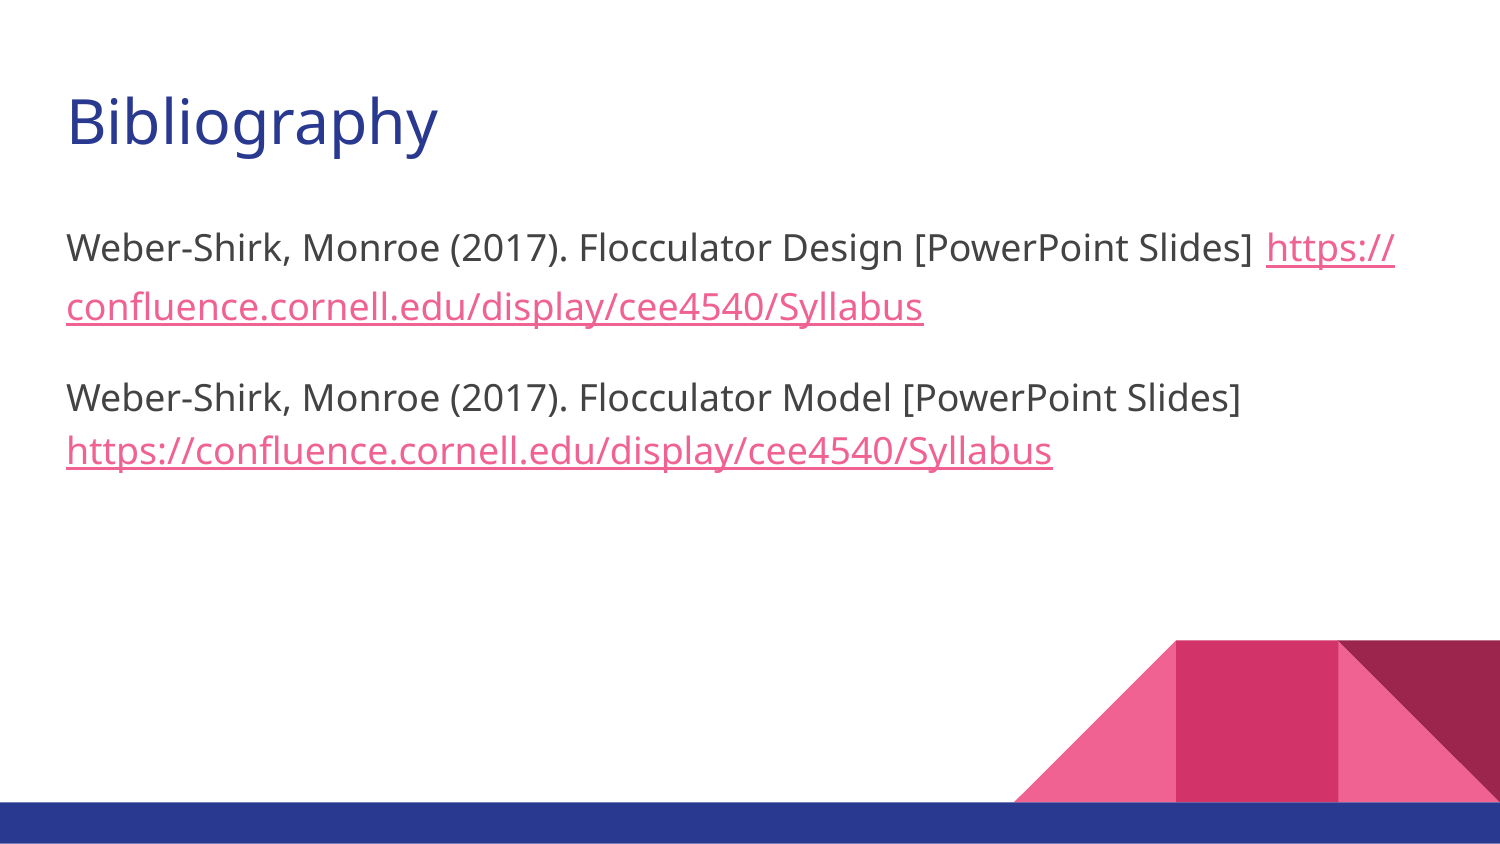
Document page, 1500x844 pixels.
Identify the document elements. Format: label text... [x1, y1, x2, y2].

list Weber-Shirk, Monroe (2017). Flocculator Design [PowerPoint Slides] https://confluence.cornell.edu/display/cee4540/Syllabus Weber-Shirk, Monroe (2017). Flocculator Model [PowerPoint Slides] https://confluence.cornell.edu/display/cee4540/Syllabus [51, 201, 1449, 750]
title Bibliography [51, 67, 1449, 167]
